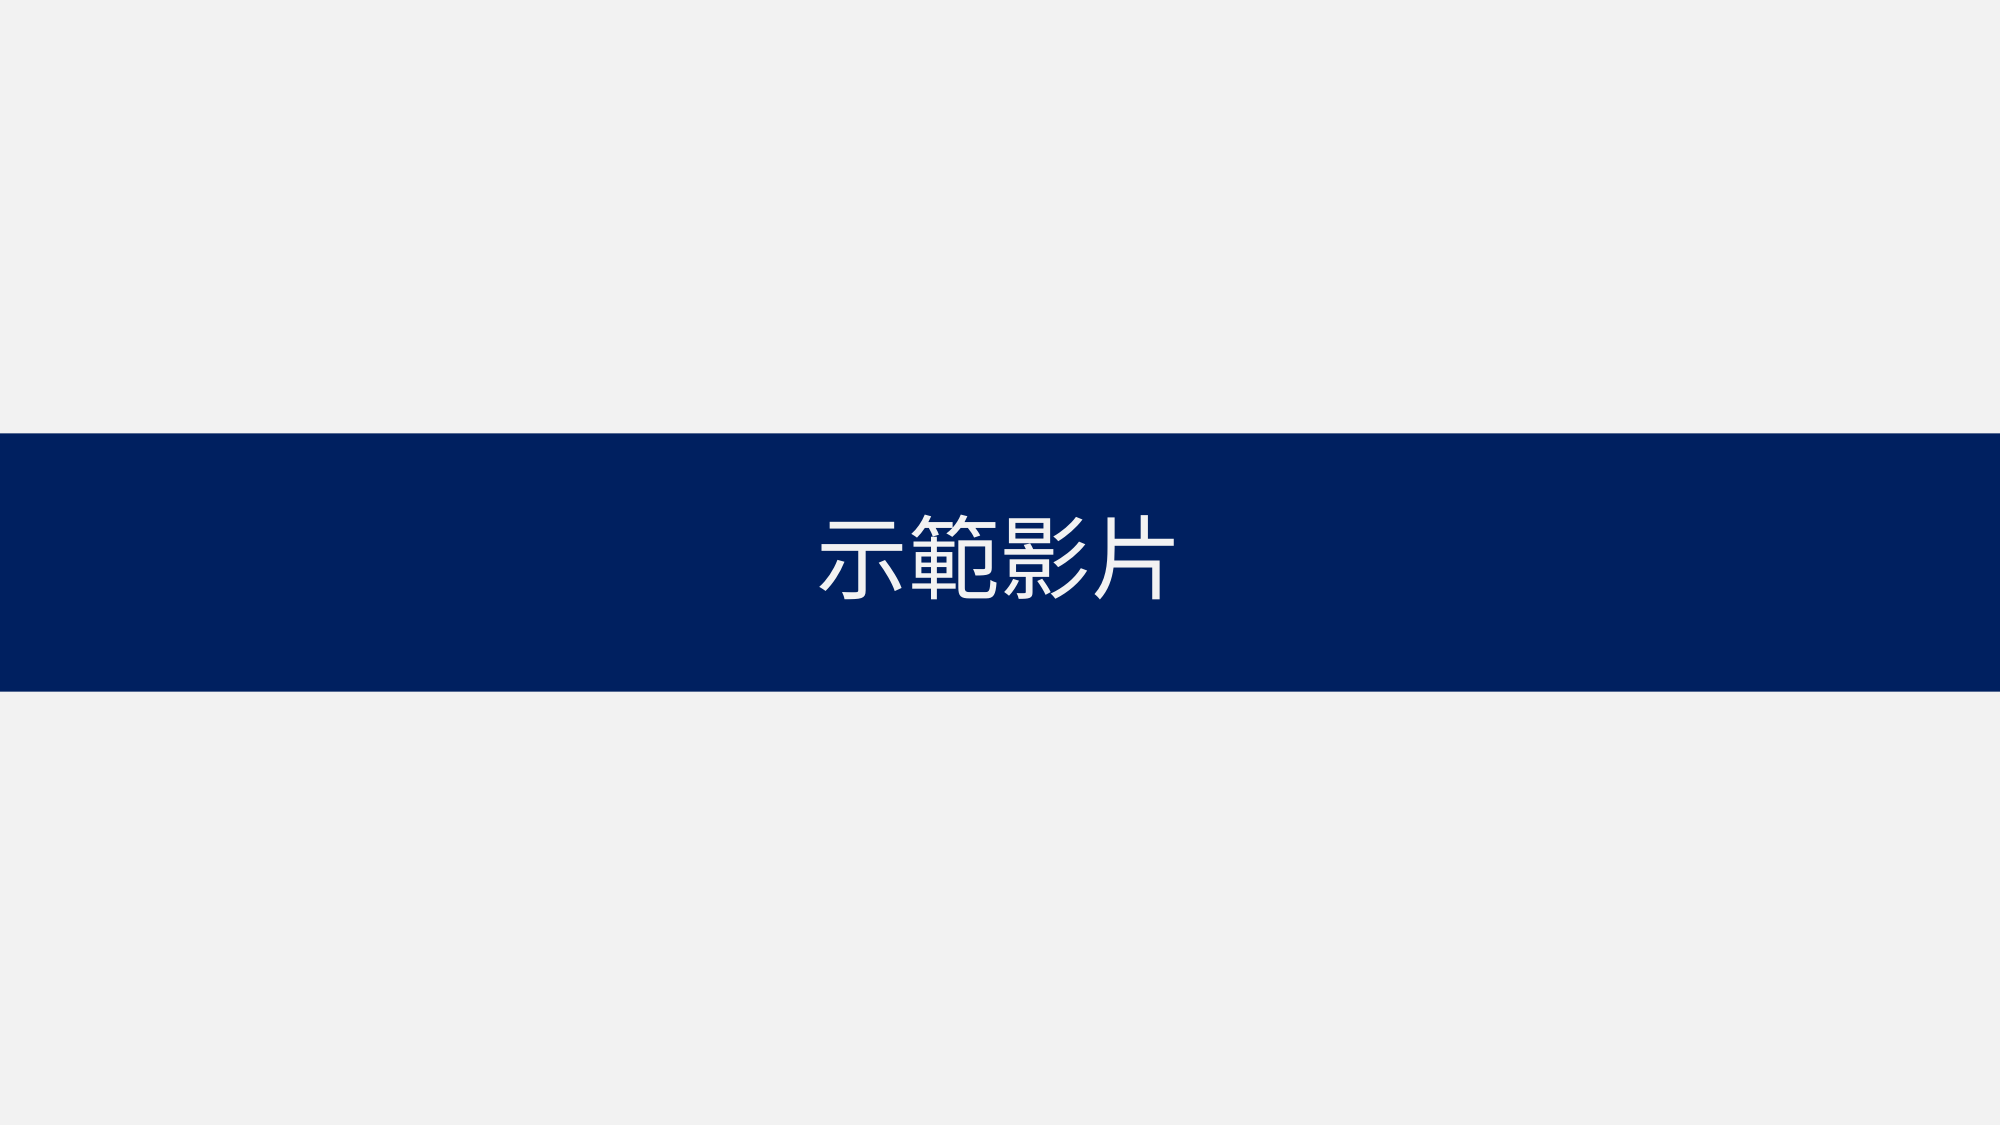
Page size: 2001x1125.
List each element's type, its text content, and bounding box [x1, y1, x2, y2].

title 示範影片 [137, 453, 1863, 672]
text_box [0, 433, 2000, 692]
